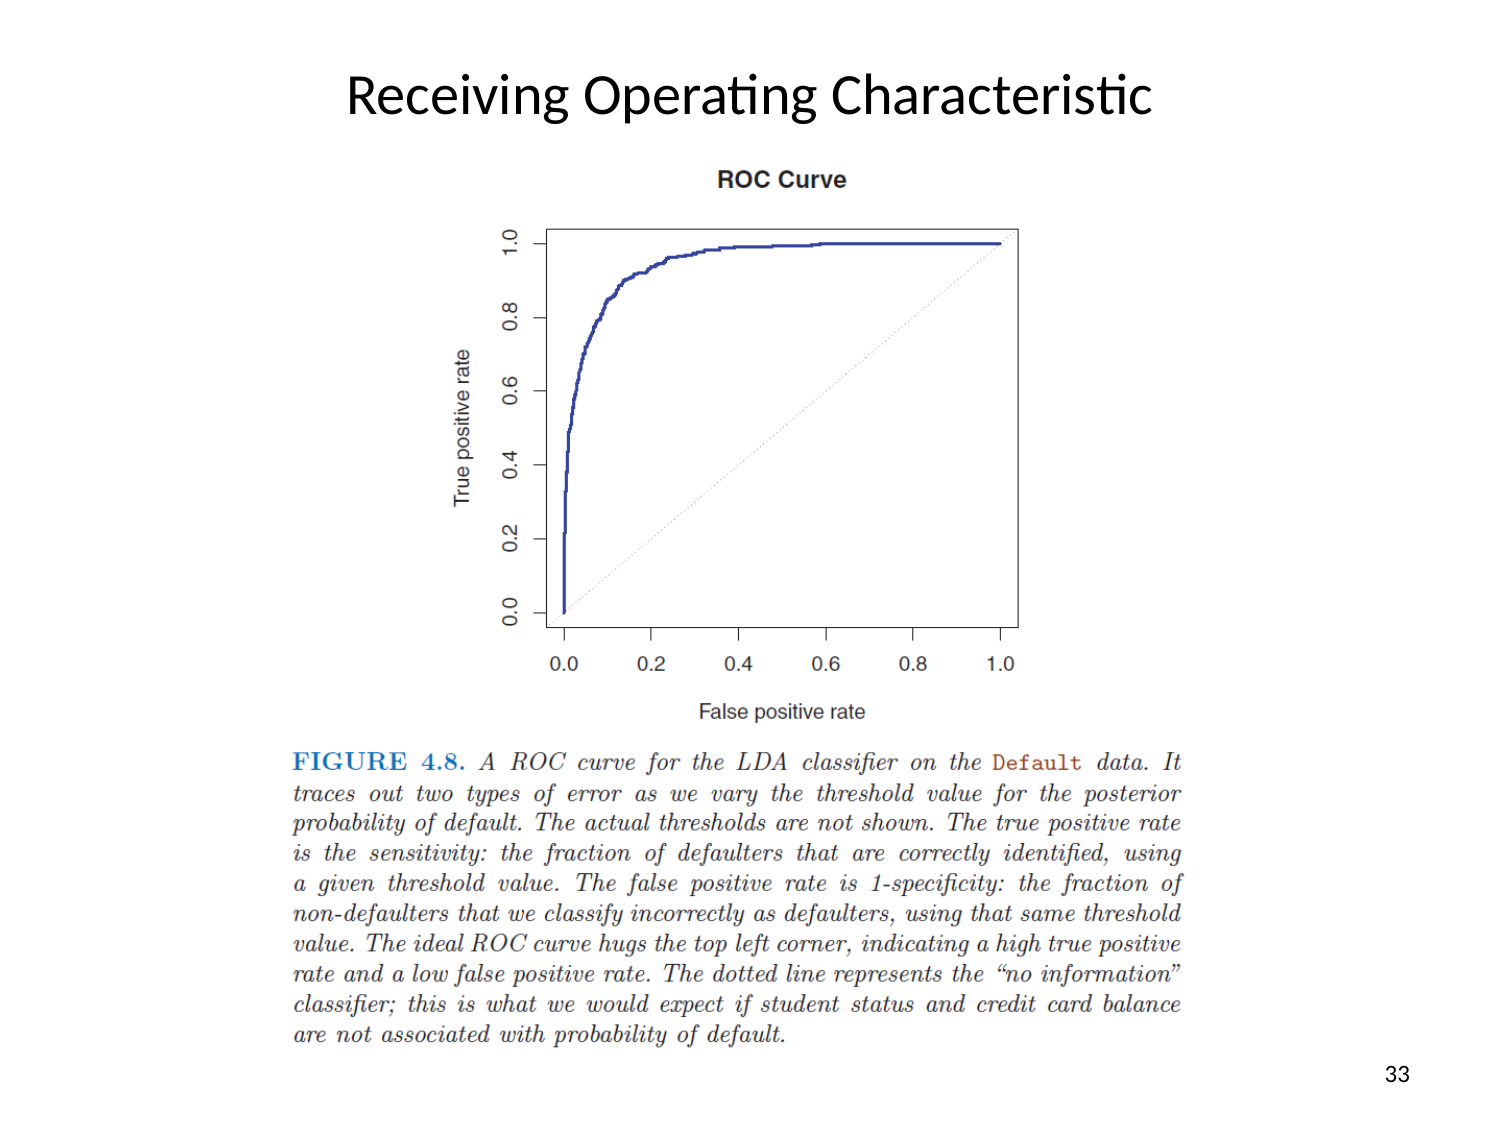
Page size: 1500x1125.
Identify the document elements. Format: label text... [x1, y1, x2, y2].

slide_number 33 [1074, 1042, 1425, 1103]
picture [257, 164, 1243, 1063]
title Receiving Operating Characteristic [75, 45, 1425, 138]
